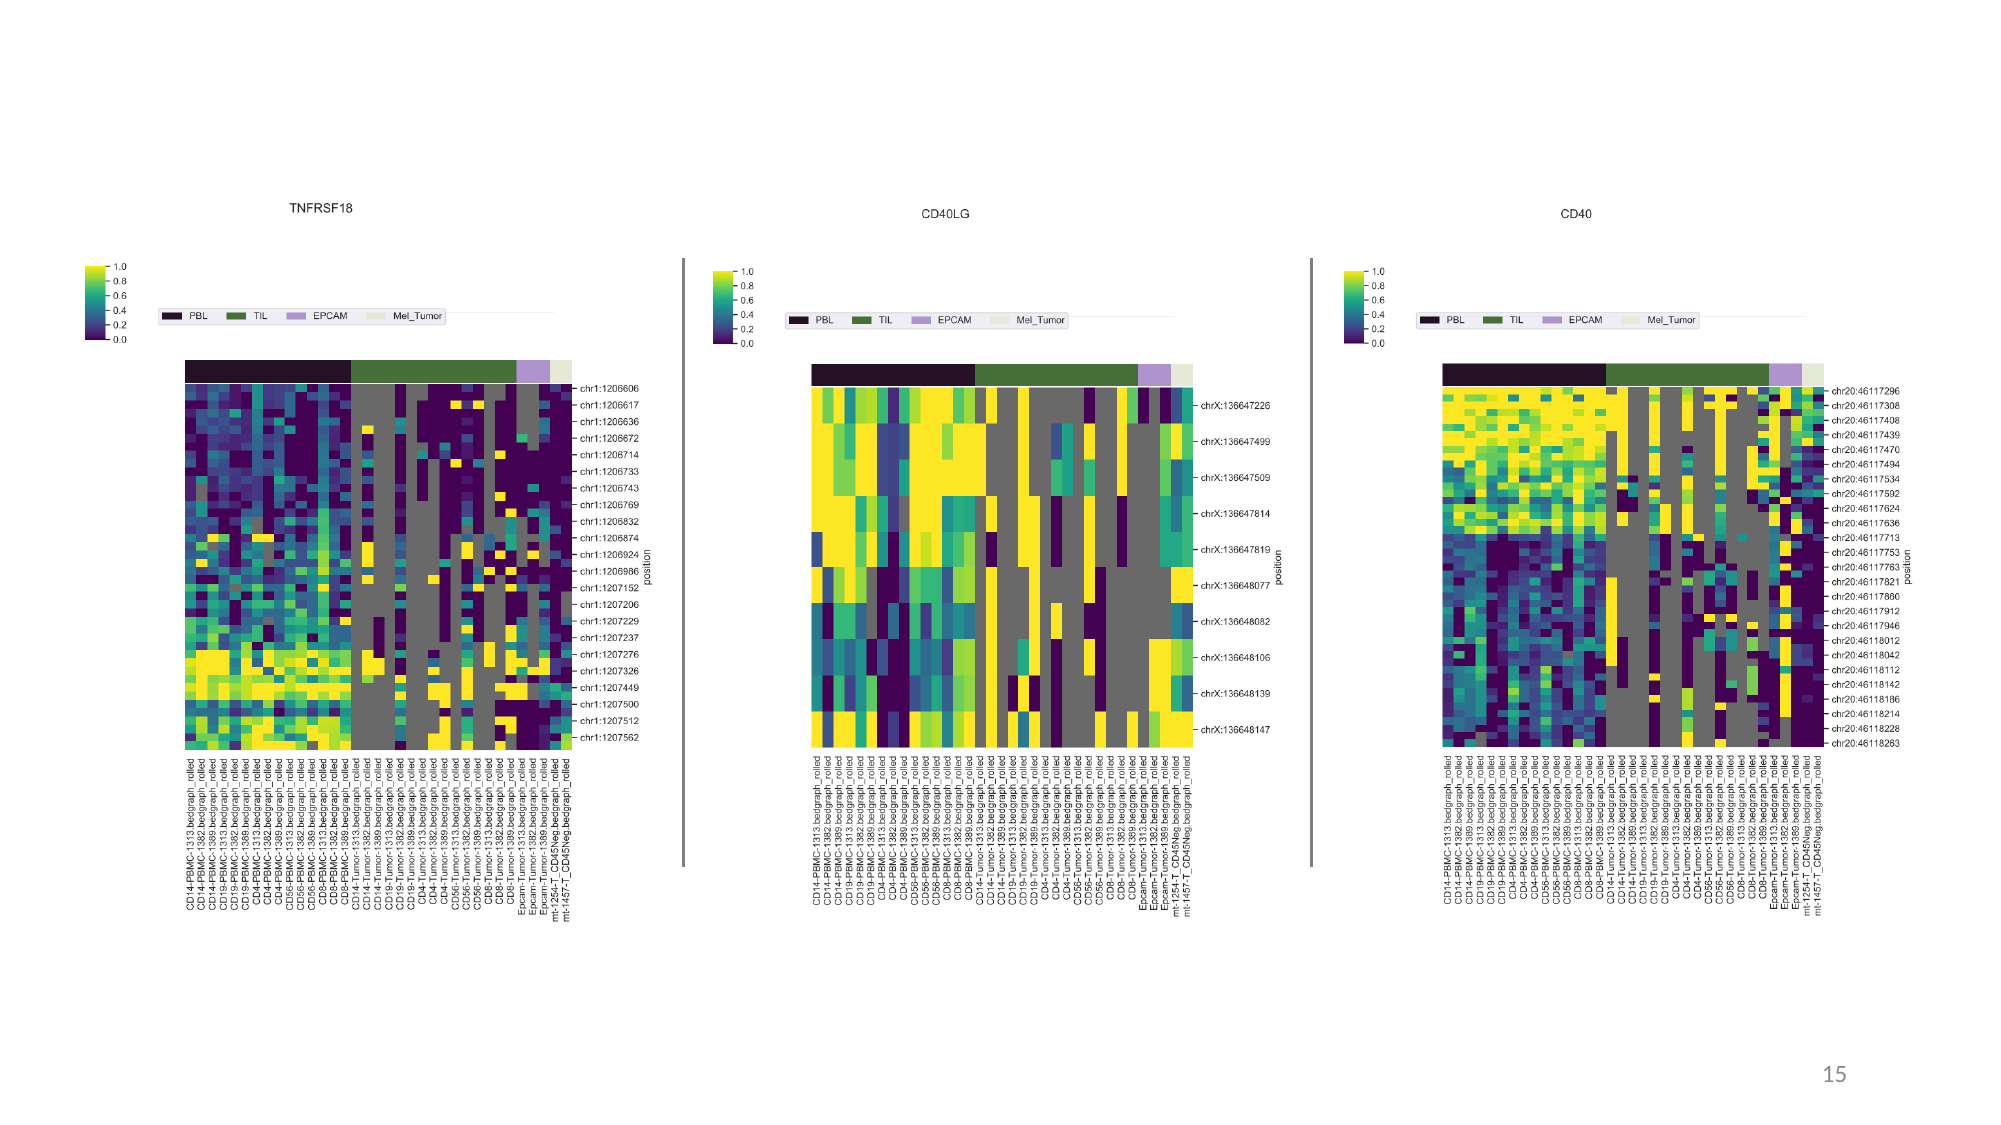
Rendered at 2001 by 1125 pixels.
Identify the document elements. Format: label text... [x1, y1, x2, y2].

picture [79, 197, 657, 927]
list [1338, 203, 1916, 920]
picture [707, 203, 1288, 921]
slide_number 15 [1412, 1042, 1863, 1103]
